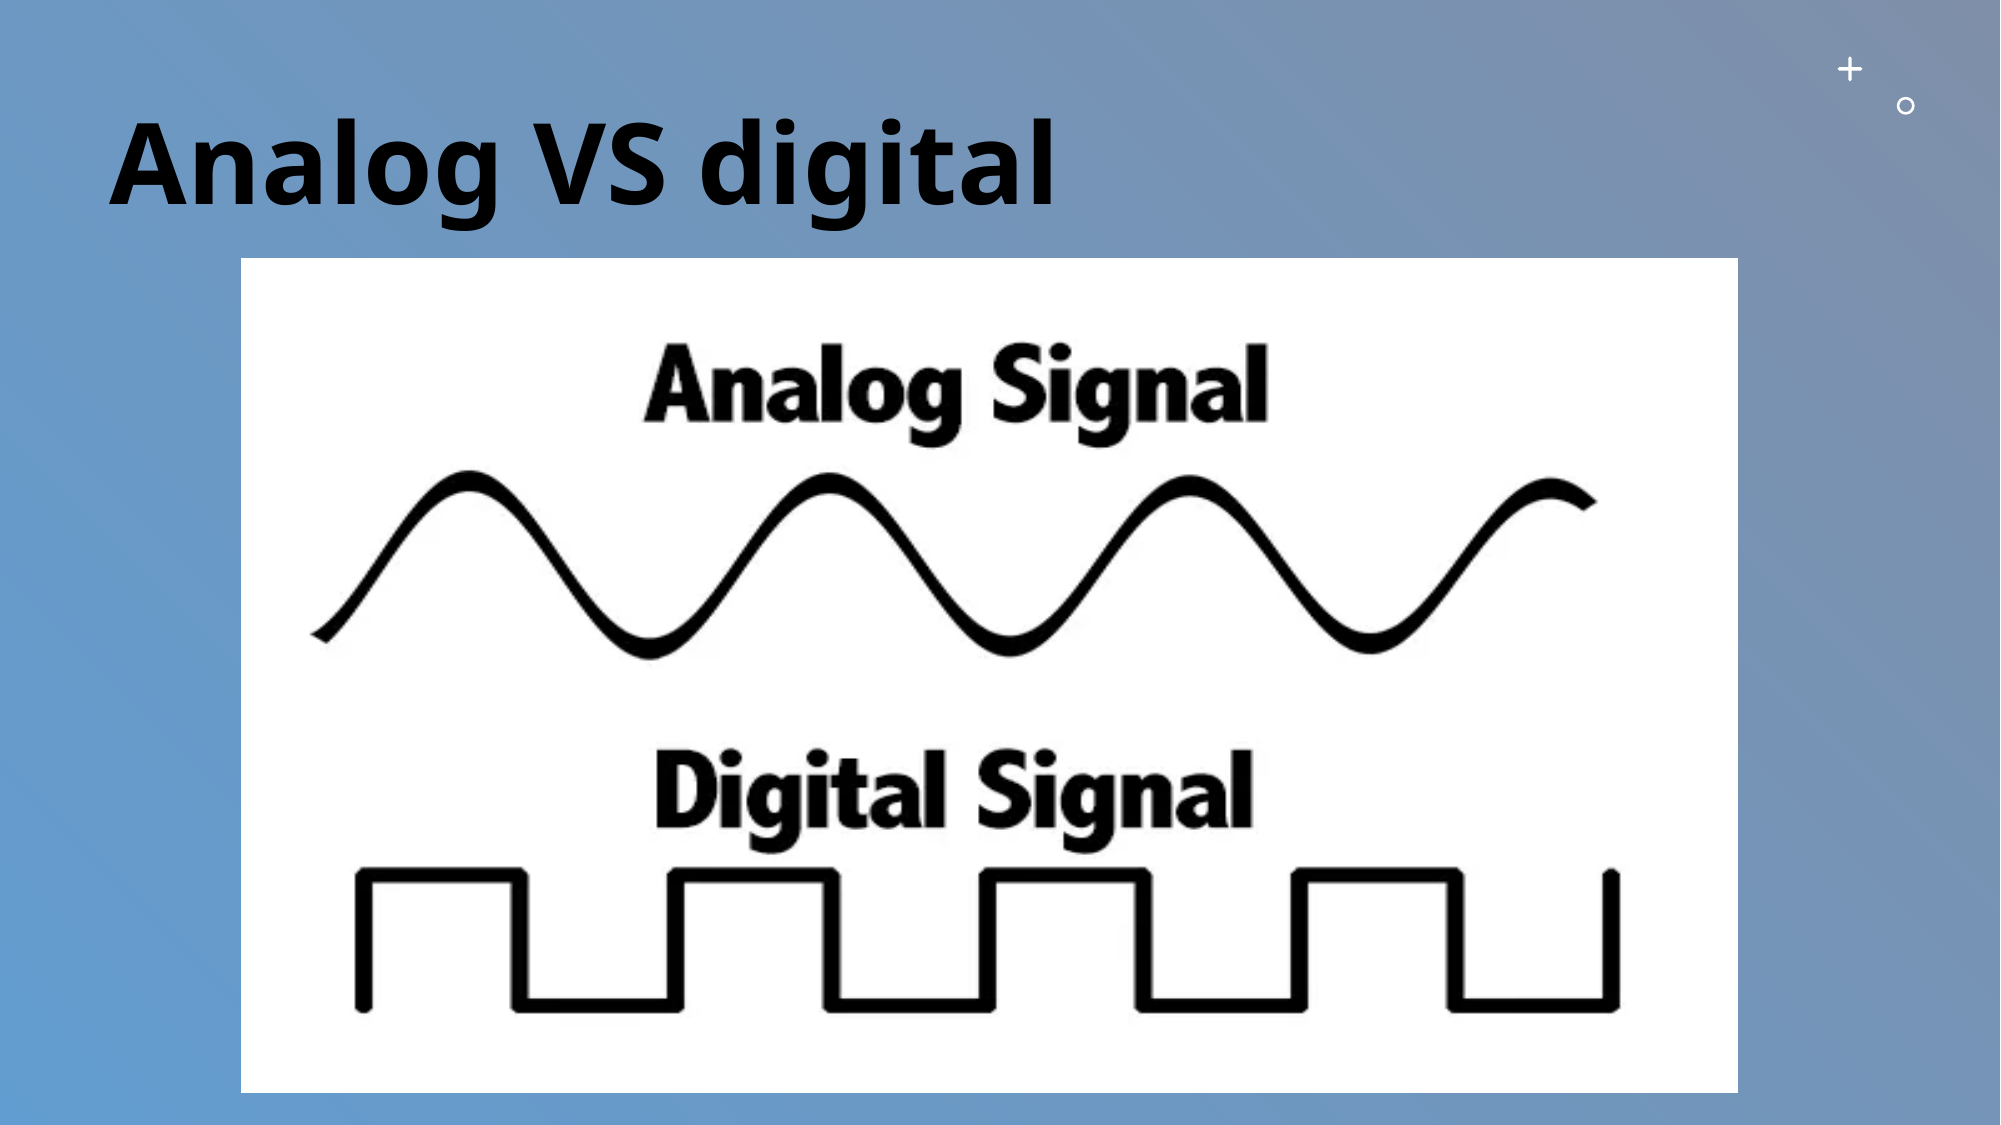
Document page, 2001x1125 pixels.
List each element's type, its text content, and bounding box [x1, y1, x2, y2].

picture [241, 258, 1738, 1093]
title Analog VS digital [94, 59, 1862, 278]
